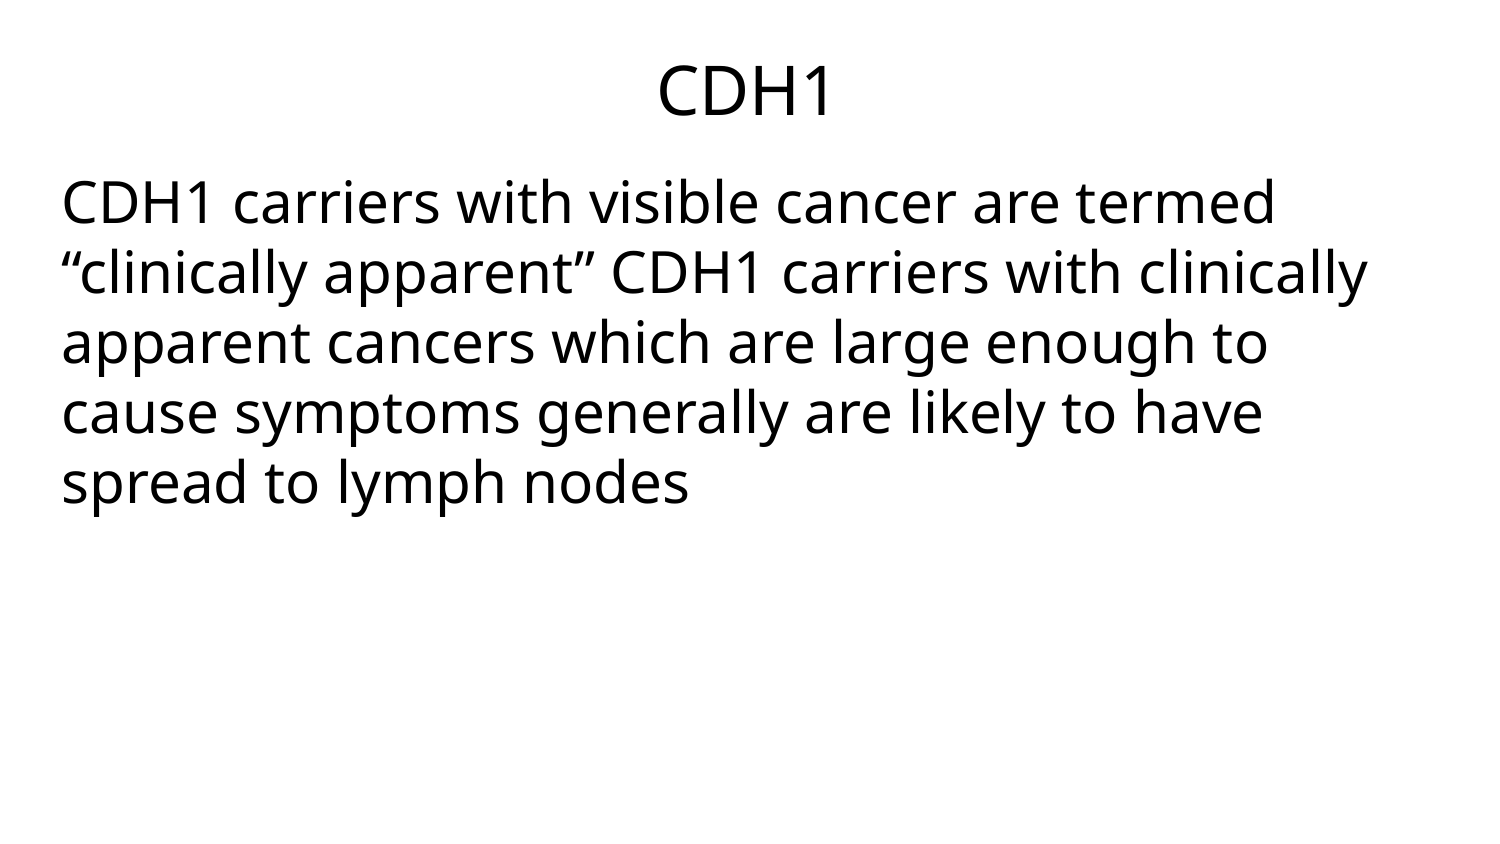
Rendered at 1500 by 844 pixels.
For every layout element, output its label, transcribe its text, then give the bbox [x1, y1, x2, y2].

title CDH1 [46, 33, 1450, 143]
list CDH1 carriers with visible cancer are termed “clinically apparent” CDH1 carriers with clinically apparent cancers which are large enough to cause symptoms generally are likely to have spread to lymph nodes [46, 157, 1450, 810]
